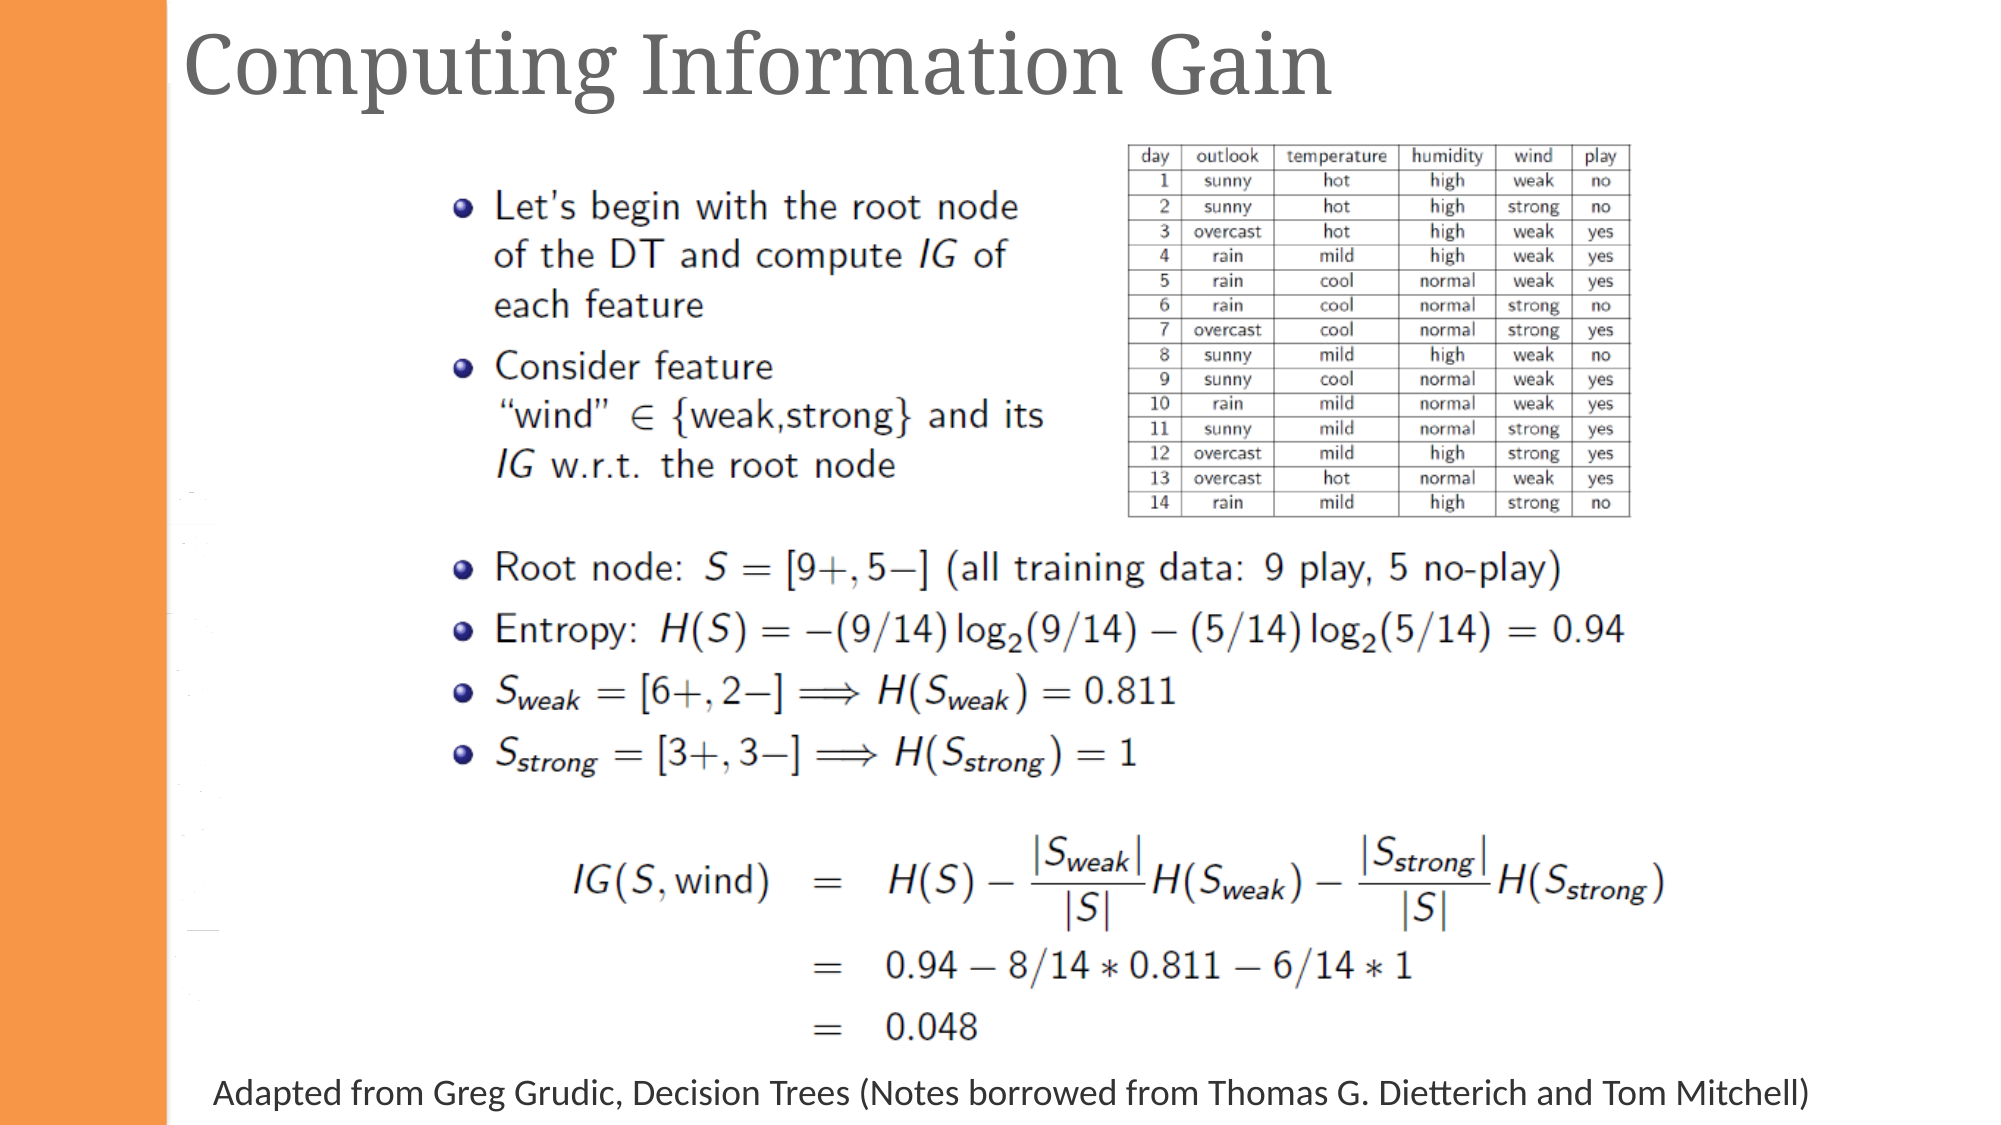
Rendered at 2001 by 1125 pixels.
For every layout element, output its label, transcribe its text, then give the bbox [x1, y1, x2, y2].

text_box Computing Information Gain [168, 3, 2000, 84]
text_box Adapted from Greg Grudic, Decision Trees (Notes borrowed from Thomas G. Dietterich and Tom Mitchell) [198, 1060, 1970, 1121]
picture [391, 133, 1695, 1061]
